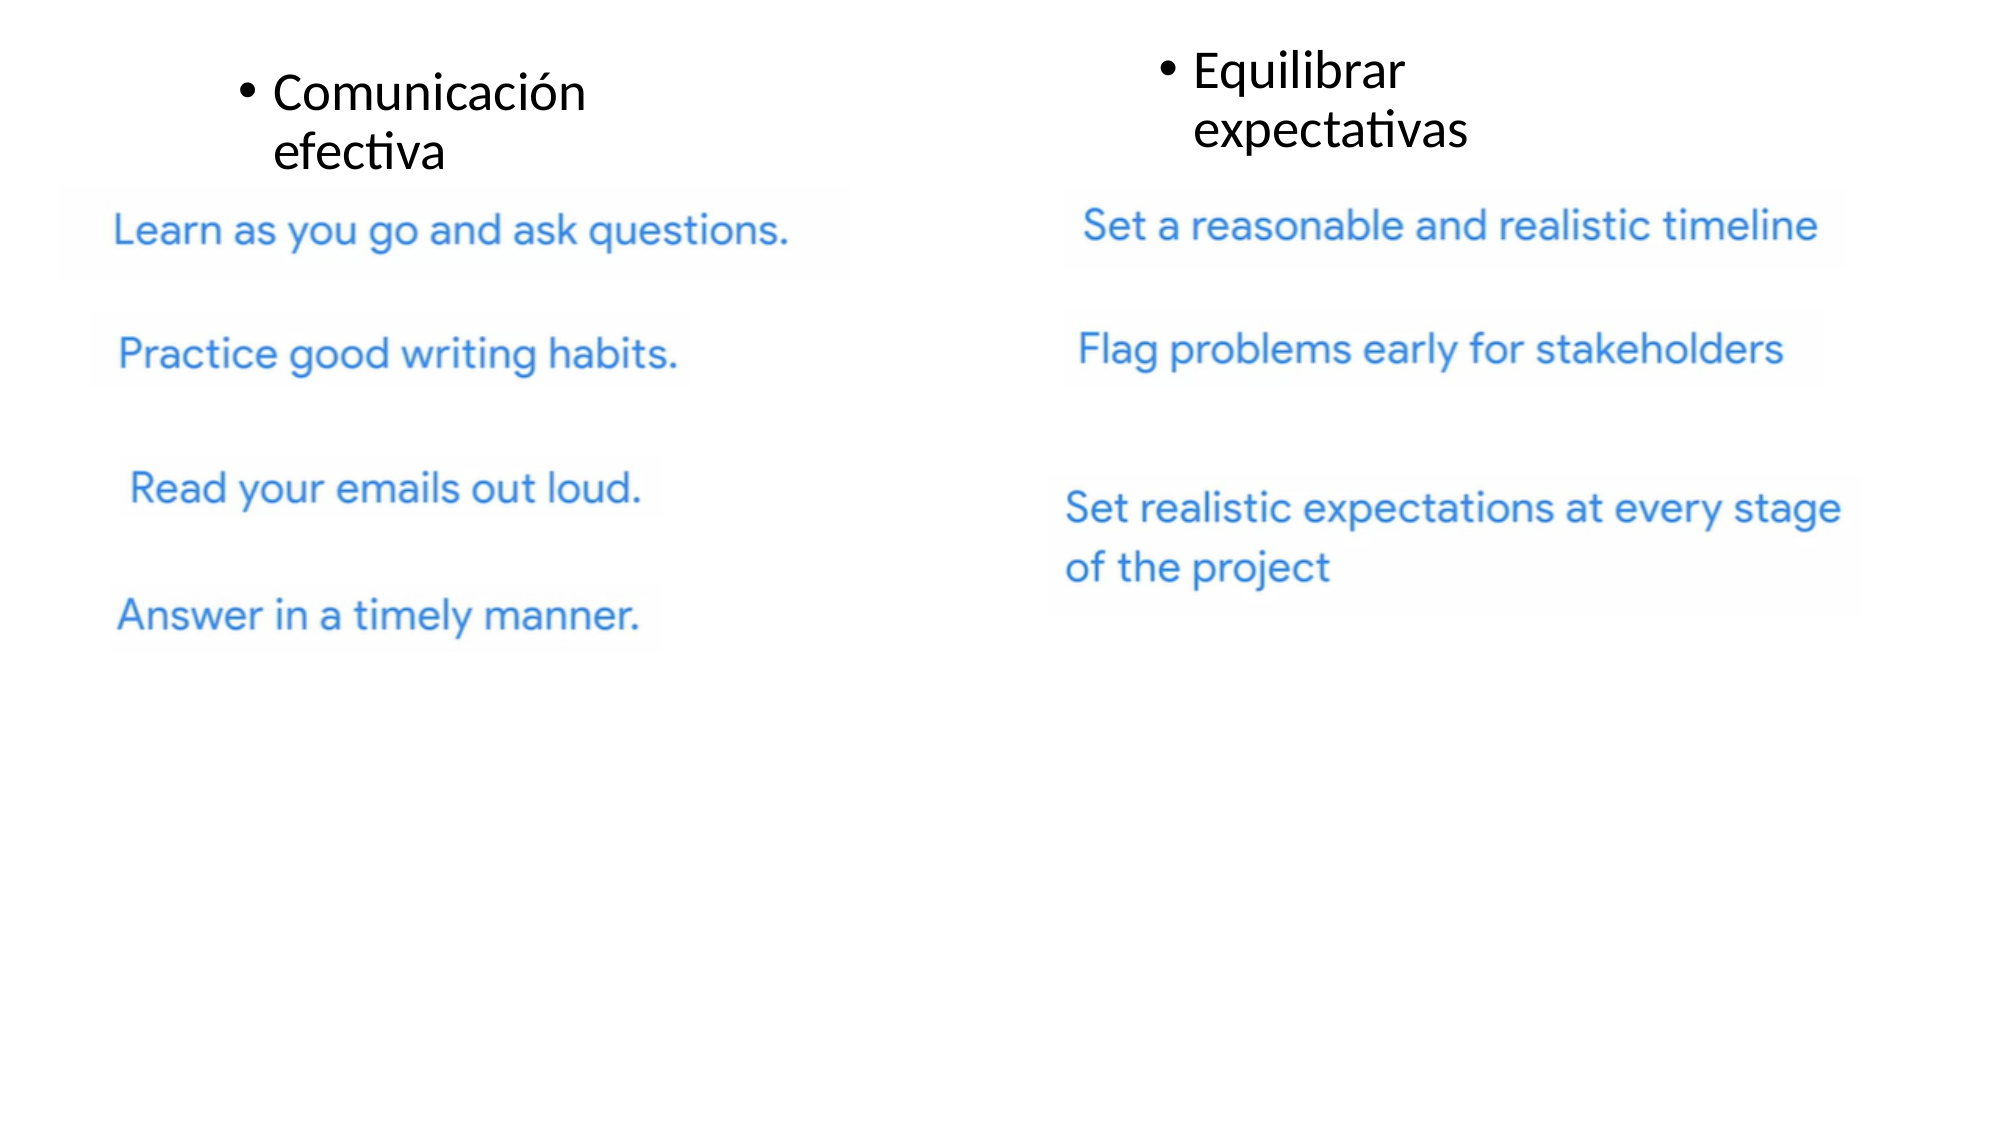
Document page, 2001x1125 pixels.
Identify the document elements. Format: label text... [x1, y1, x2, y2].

picture [119, 455, 662, 517]
picture [91, 313, 690, 387]
picture [110, 585, 662, 652]
picture [1049, 476, 1861, 616]
picture [1064, 189, 1845, 268]
list Comunicación efectiva [223, 55, 662, 186]
picture [59, 186, 851, 279]
picture [1064, 310, 1825, 387]
text_box Equilibrar expectativas [1143, 34, 1583, 169]
